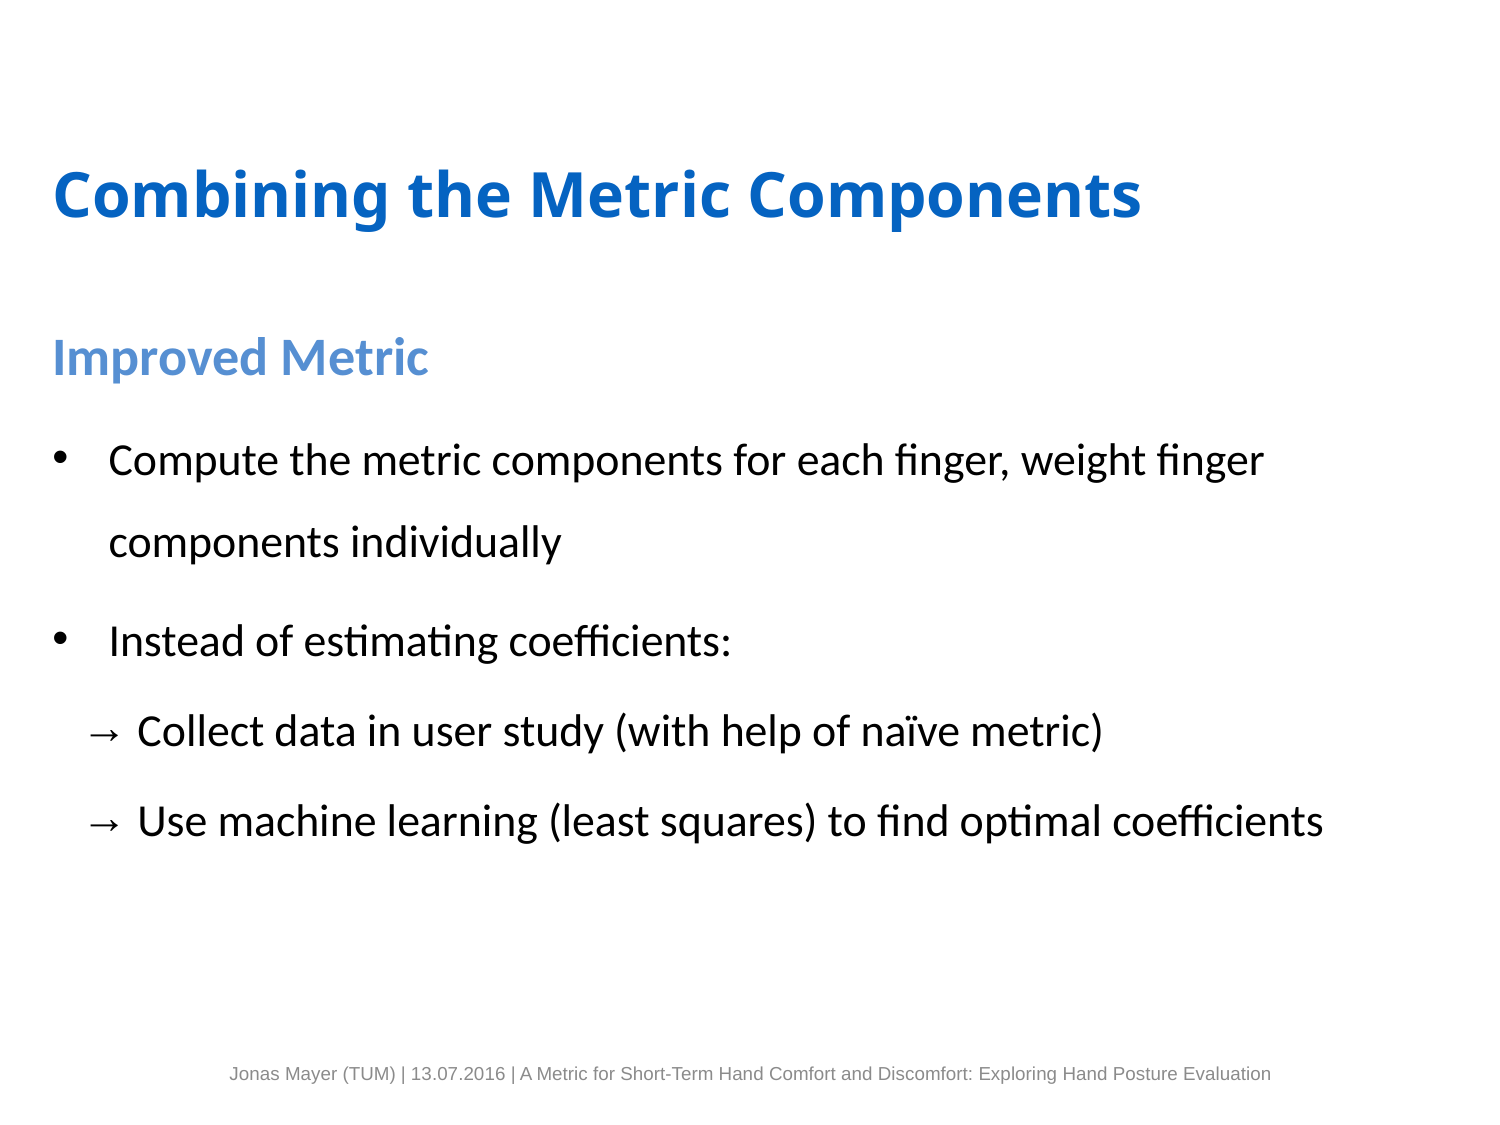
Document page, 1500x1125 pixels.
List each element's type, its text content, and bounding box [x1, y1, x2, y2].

list Improved Metric Compute the metric components for each finger, weight finger components individually Instead of estimating coefficients: Collect data in user study (with help of naïve metric) Use machine learning (least squares) to find optimal coefficients [52, 288, 1449, 1061]
footer Jonas Mayer (TUM) | 13.07.2016 | A Metric for Short-Term Hand Comfort and Discomfort: Exploring Hand Posture Evaluation [103, 1042, 1397, 1103]
title Combining the Metric Components [52, 162, 1449, 231]
